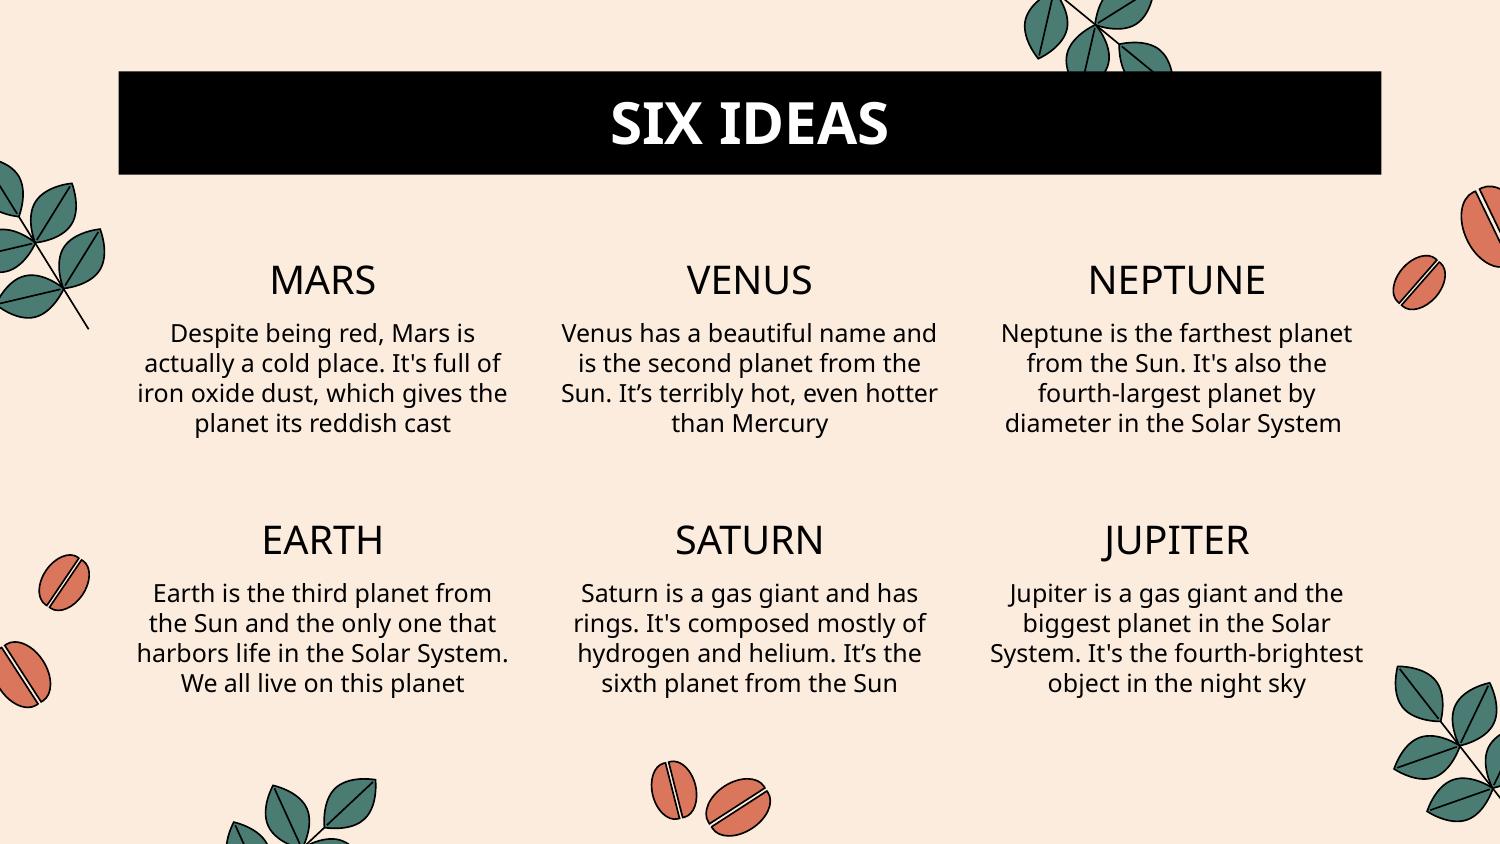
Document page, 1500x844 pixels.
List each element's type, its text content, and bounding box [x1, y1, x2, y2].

subtitle NEPTUNE [972, 249, 1382, 318]
subtitle EARTH [118, 509, 528, 578]
subtitle JUPITER [972, 509, 1382, 578]
subtitle Neptune is the farthest planet from the Sun. It's also the fourth-largest planet by diameter in the Solar System [972, 318, 1382, 441]
subtitle VENUS [545, 249, 955, 318]
subtitle Earth is the third planet from the Sun and the only one that harbors life in the Solar System. We all live on this planet [118, 578, 528, 701]
subtitle Despite being red, Mars is actually a cold place. It's full of iron oxide dust, which gives the planet its reddish cast [118, 318, 528, 441]
subtitle Jupiter is a gas giant and the biggest planet in the Solar System. It's the fourth-brightest object in the night sky [972, 578, 1382, 701]
subtitle MARS [118, 249, 528, 318]
subtitle SATURN [545, 509, 955, 578]
subtitle Saturn is a gas giant and has rings. It's composed mostly of hydrogen and helium. It’s the sixth planet from the Sun [545, 578, 955, 701]
subtitle Venus has a beautiful name and is the second planet from the Sun. It’s terribly hot, even hotter than Mercury [545, 318, 955, 441]
title SIX IDEAS [118, 71, 1382, 175]
